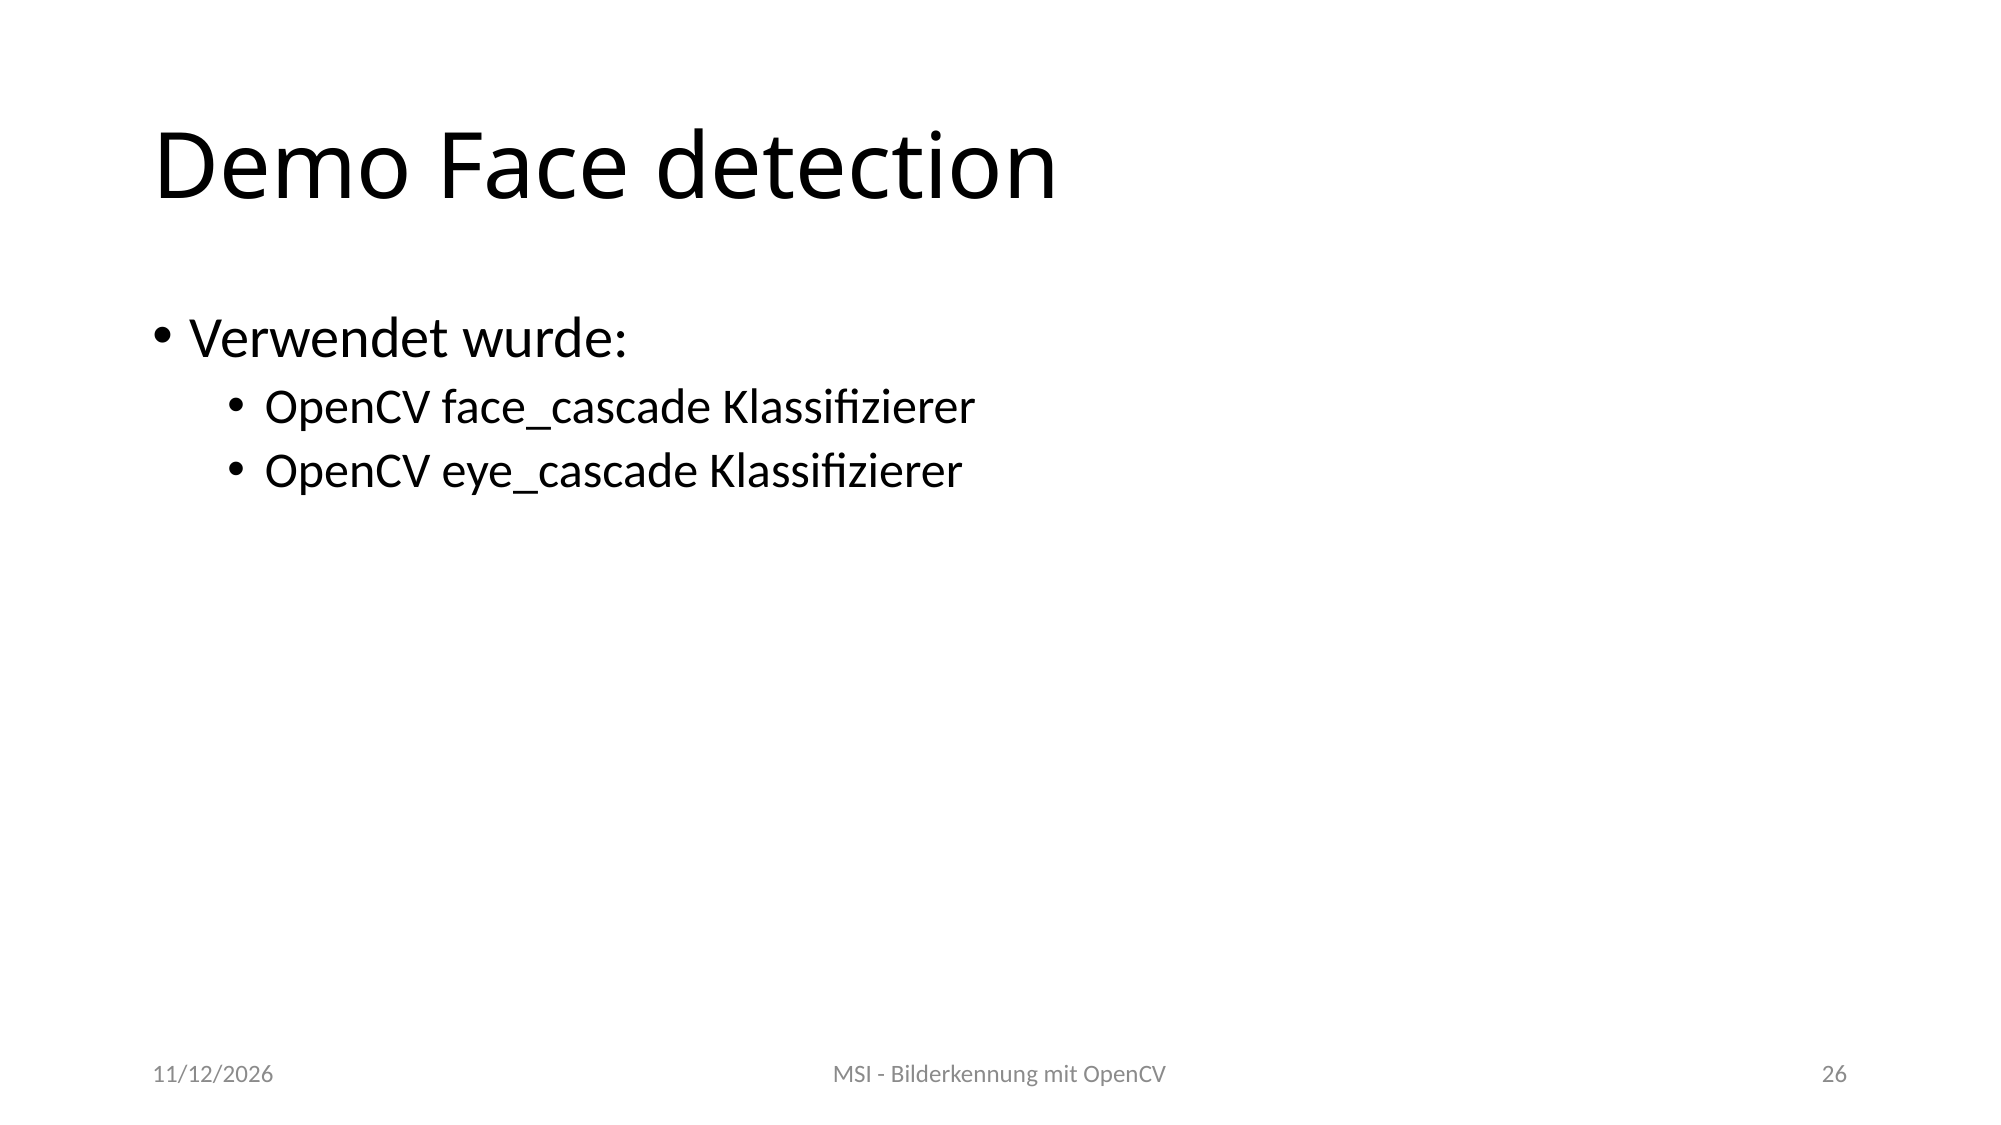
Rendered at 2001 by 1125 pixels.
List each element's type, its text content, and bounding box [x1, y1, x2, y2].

slide_number 26 [1412, 1042, 1863, 1103]
title Demo Face detection [137, 59, 1863, 278]
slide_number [137, 1042, 588, 1103]
list Verwendet wurde: OpenCV face_cascade Klassifizierer OpenCV eye_cascade Klassifizierer [137, 299, 1863, 1014]
footer MSI - Bilderkennung mit OpenCV [662, 1042, 1338, 1103]
